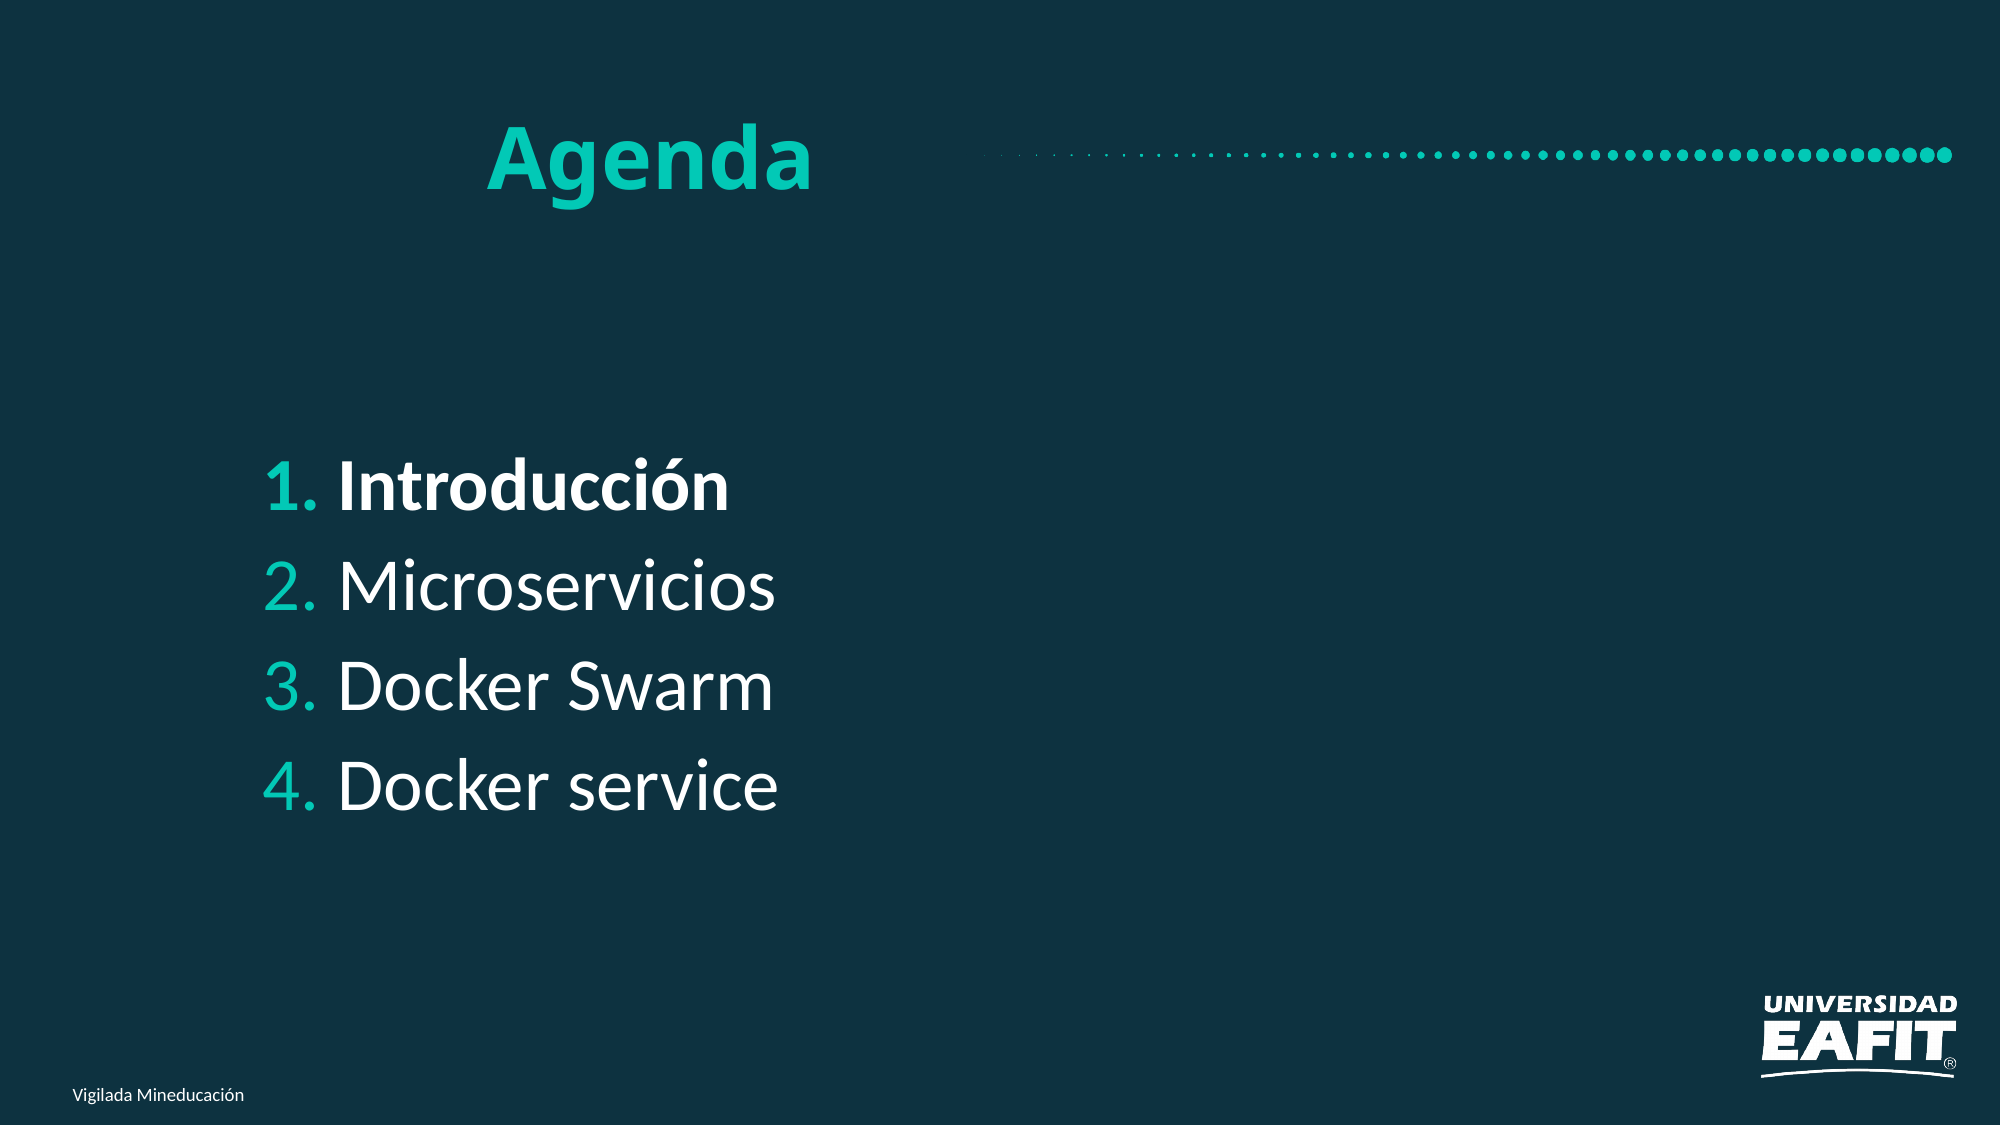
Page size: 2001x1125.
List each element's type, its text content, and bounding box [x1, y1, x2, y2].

picture [1761, 995, 1957, 1078]
list Introducción Microservicios Docker Swarm Docker service [247, 266, 1892, 995]
picture [1056, 147, 1952, 163]
title Agenda [247, 95, 1056, 215]
